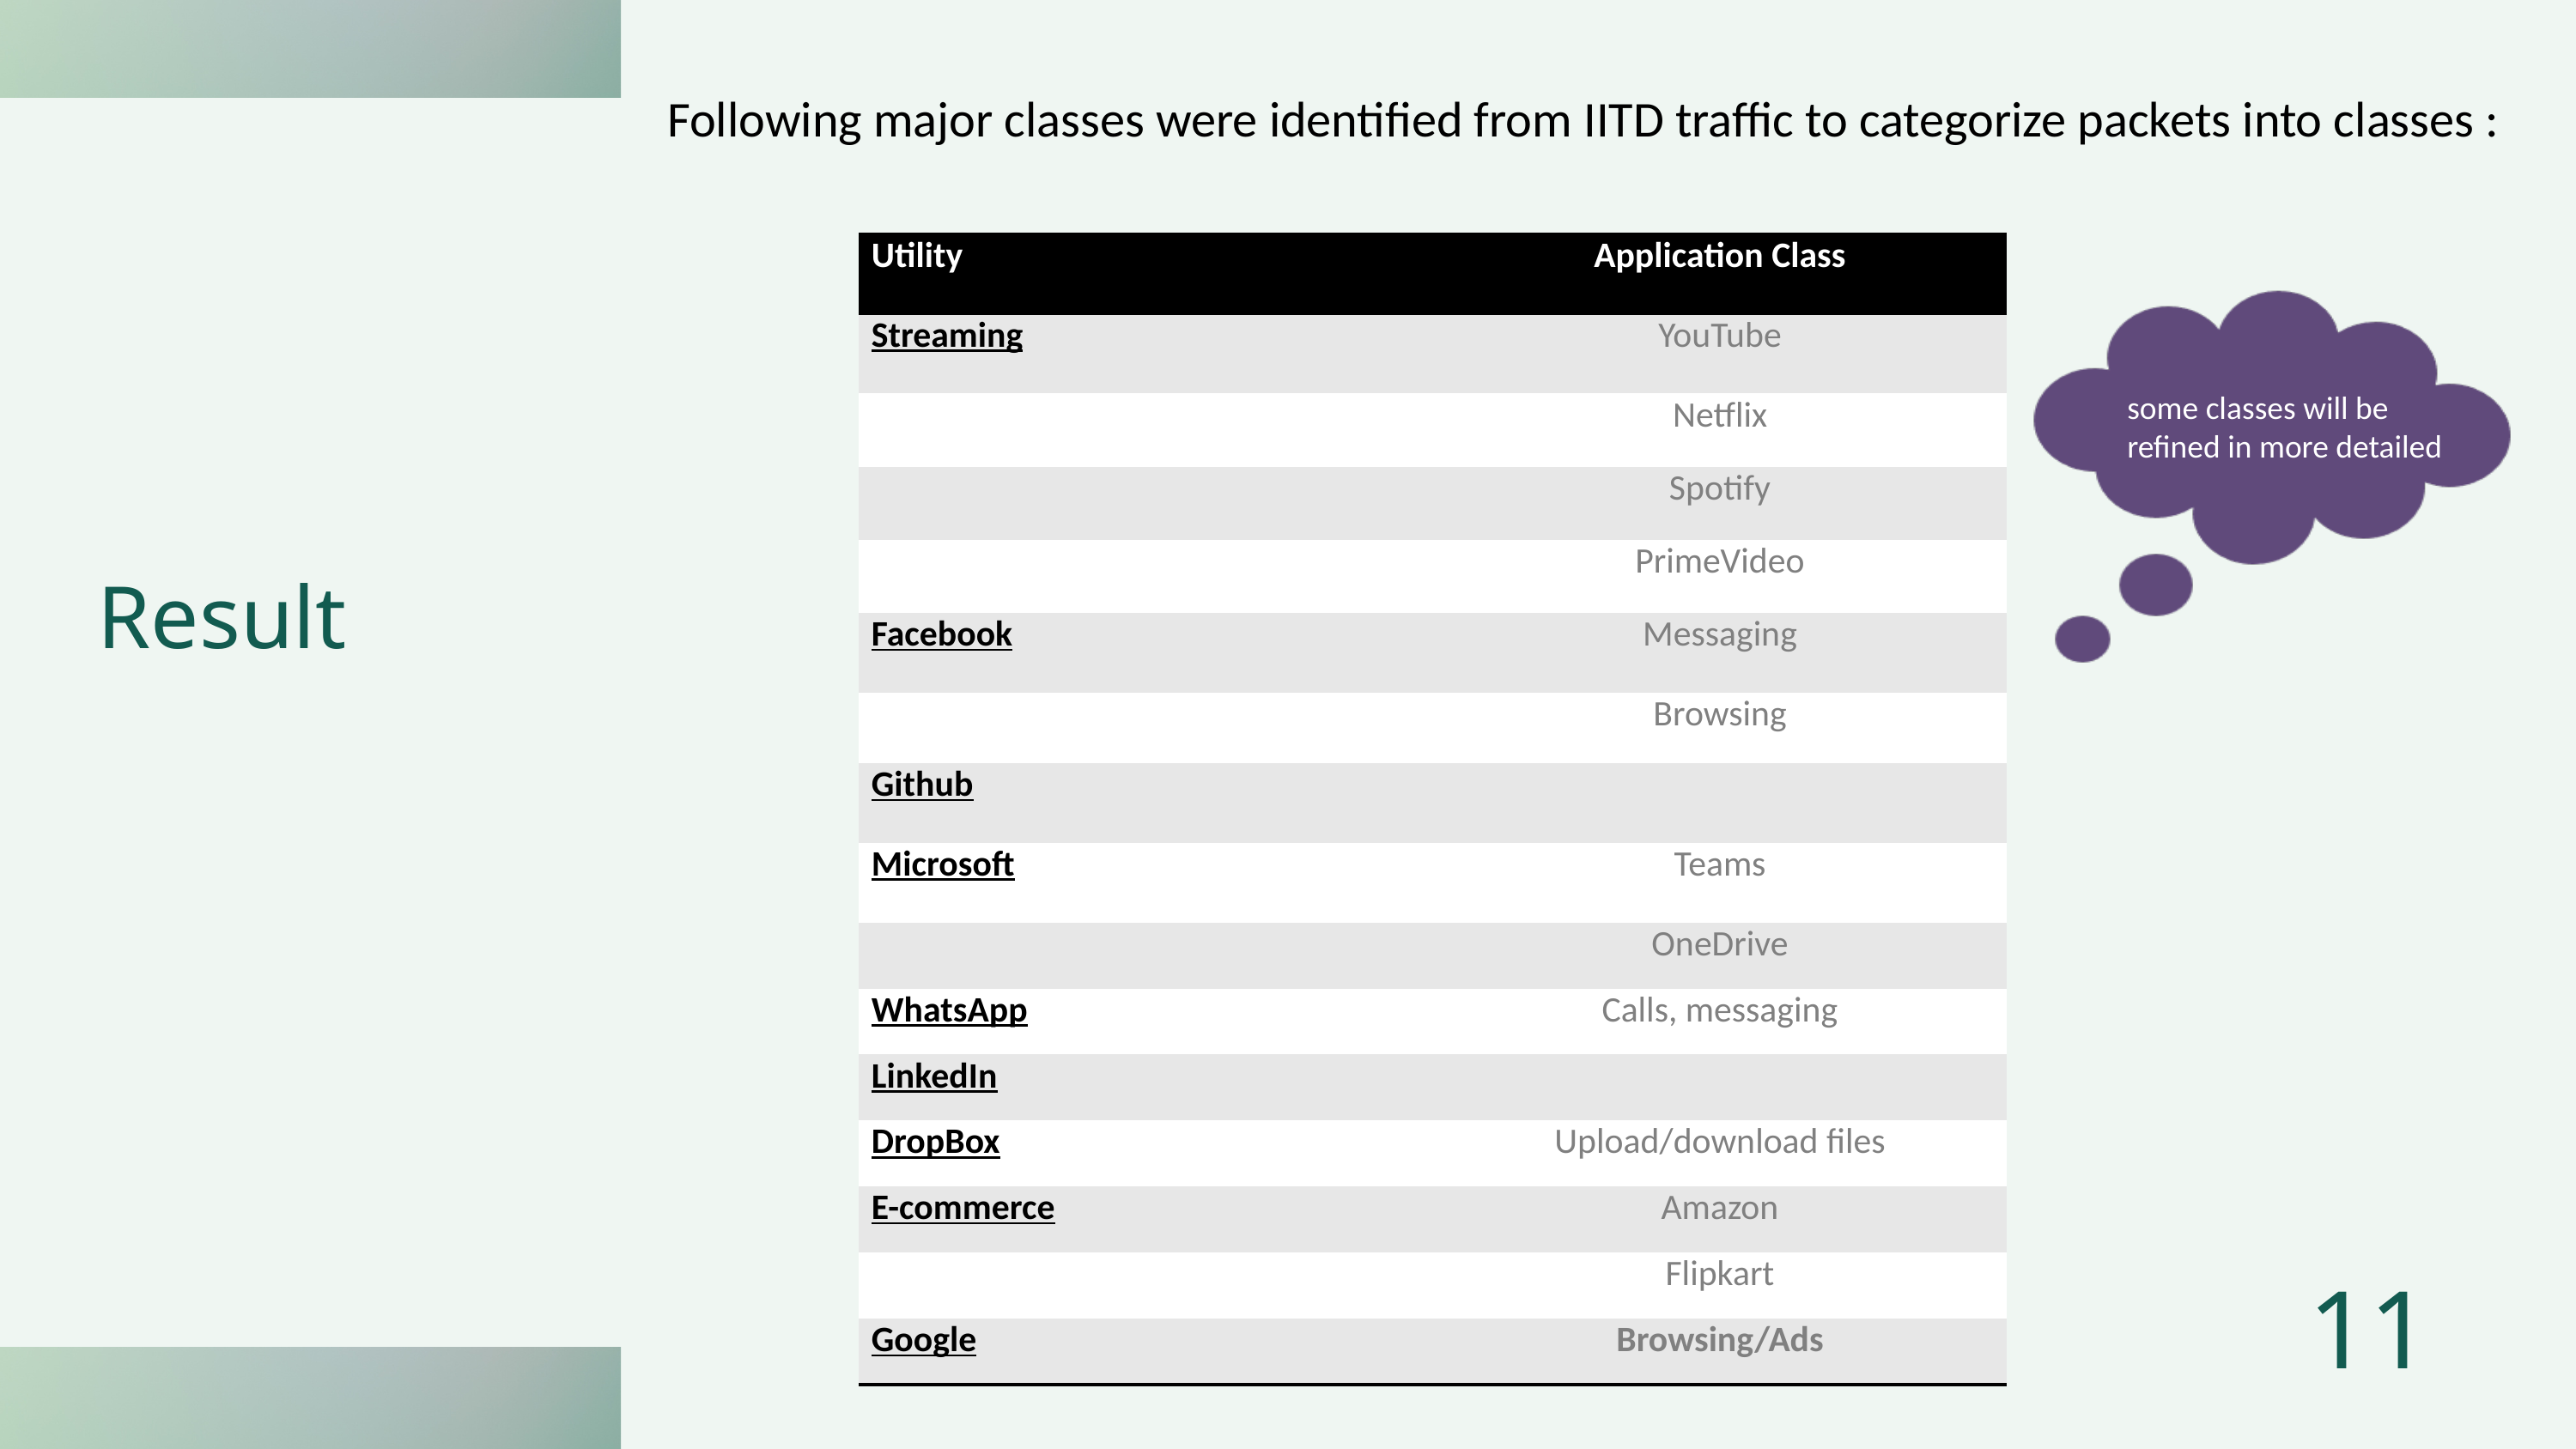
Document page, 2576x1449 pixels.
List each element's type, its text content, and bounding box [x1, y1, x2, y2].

table_cell Browsing [1433, 693, 2007, 763]
table_cell [859, 1252, 1433, 1319]
table_cell Teams [1433, 843, 2007, 923]
table_cell Amazon [1433, 1186, 2007, 1252]
table_cell Netflix [1433, 393, 1975, 467]
table_header Utility [859, 236, 1433, 312]
table_cell WhatsApp [859, 989, 1433, 1054]
text_box [0, 1347, 622, 1449]
table_cell Github [859, 763, 2007, 843]
table_cell DropBox [859, 1120, 1433, 1186]
table_cell Browsing/Ads [1433, 1319, 2007, 1383]
table_cell Facebook [859, 613, 1433, 693]
table_cell E-commerce [859, 1186, 1433, 1252]
table_cell [859, 540, 1433, 613]
table_cell PrimeVideo [1433, 540, 1975, 613]
table_cell Google [859, 1319, 1433, 1383]
table_cell Spotify [1433, 467, 1975, 540]
table_cell [859, 467, 1433, 540]
table_cell LinkedIn [859, 1054, 2007, 1120]
table_cell Flipkart [1433, 1252, 2007, 1319]
text_box Following major classes were identified from IITD traffic to categorize packets into classes : [654, 80, 2523, 154]
table_cell [859, 923, 1433, 989]
table_cell Upload/download files [1433, 1120, 2007, 1186]
table_cell YouTube [1433, 315, 1975, 393]
text_box 11 [1984, 1330, 2432, 1391]
table_header Application Class [1433, 236, 1975, 312]
text_box [0, 0, 622, 98]
table_cell OneDrive [1433, 923, 2007, 989]
table_cell Messaging [1433, 613, 1975, 693]
text_box Result [97, 544, 622, 665]
table_cell Streaming [859, 315, 1433, 393]
table_cell [859, 693, 1433, 763]
table_cell Microsoft [859, 843, 1433, 923]
table_cell Calls, messaging [1433, 989, 2007, 1054]
picture [1979, 229, 2566, 724]
table_cell [859, 393, 1433, 467]
